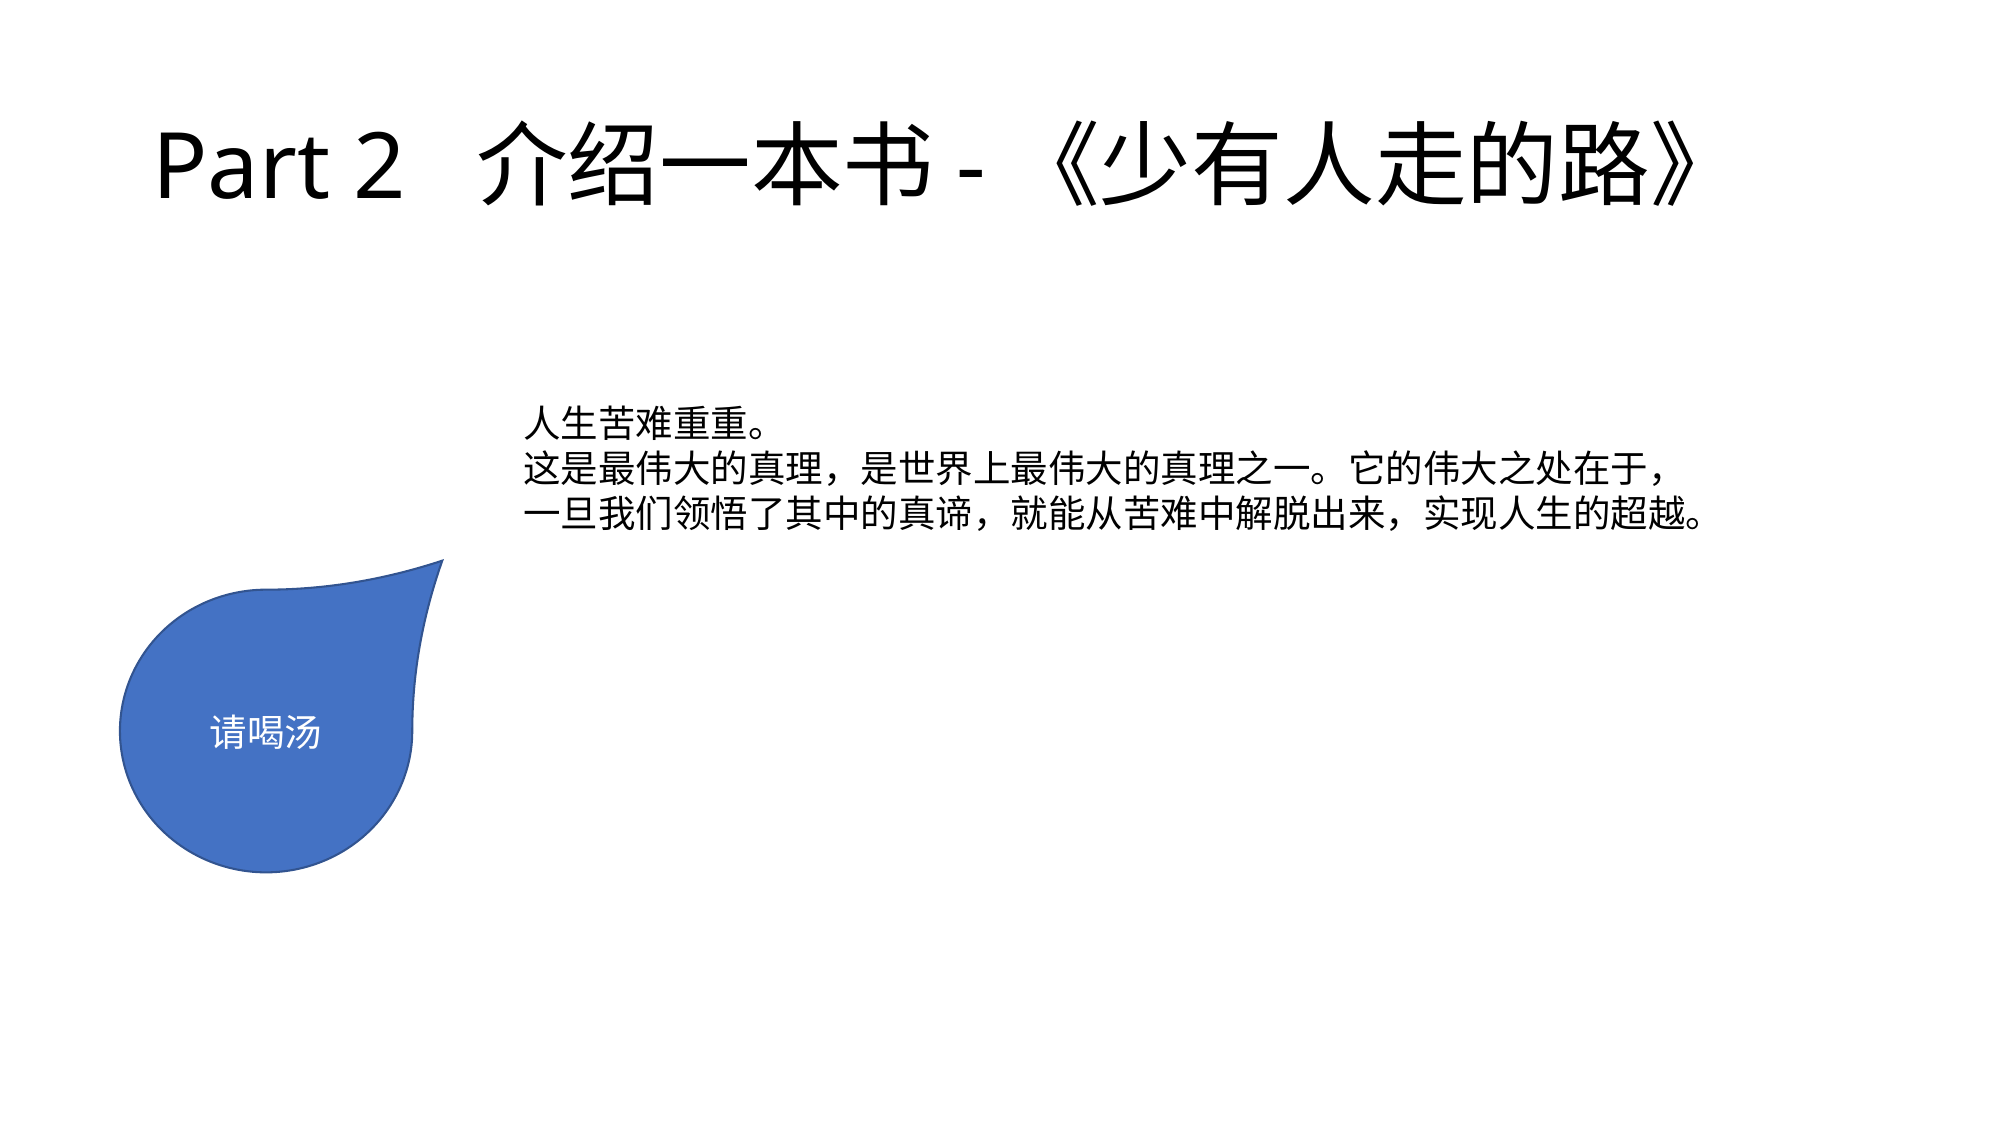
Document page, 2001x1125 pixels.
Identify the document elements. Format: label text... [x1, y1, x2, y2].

title Part 2 介绍一本书-《少有人走的路》 [137, 59, 1863, 278]
text_box 人生苦难重重。 这是最伟大的真理，是世界上最伟大的真理之一。它的伟大之处在于， 一旦我们领悟了其中的真谛，就能从苦难中解脱出来，实现人生的超越。 [508, 392, 1739, 588]
text_box 请喝汤 [118, 559, 444, 874]
